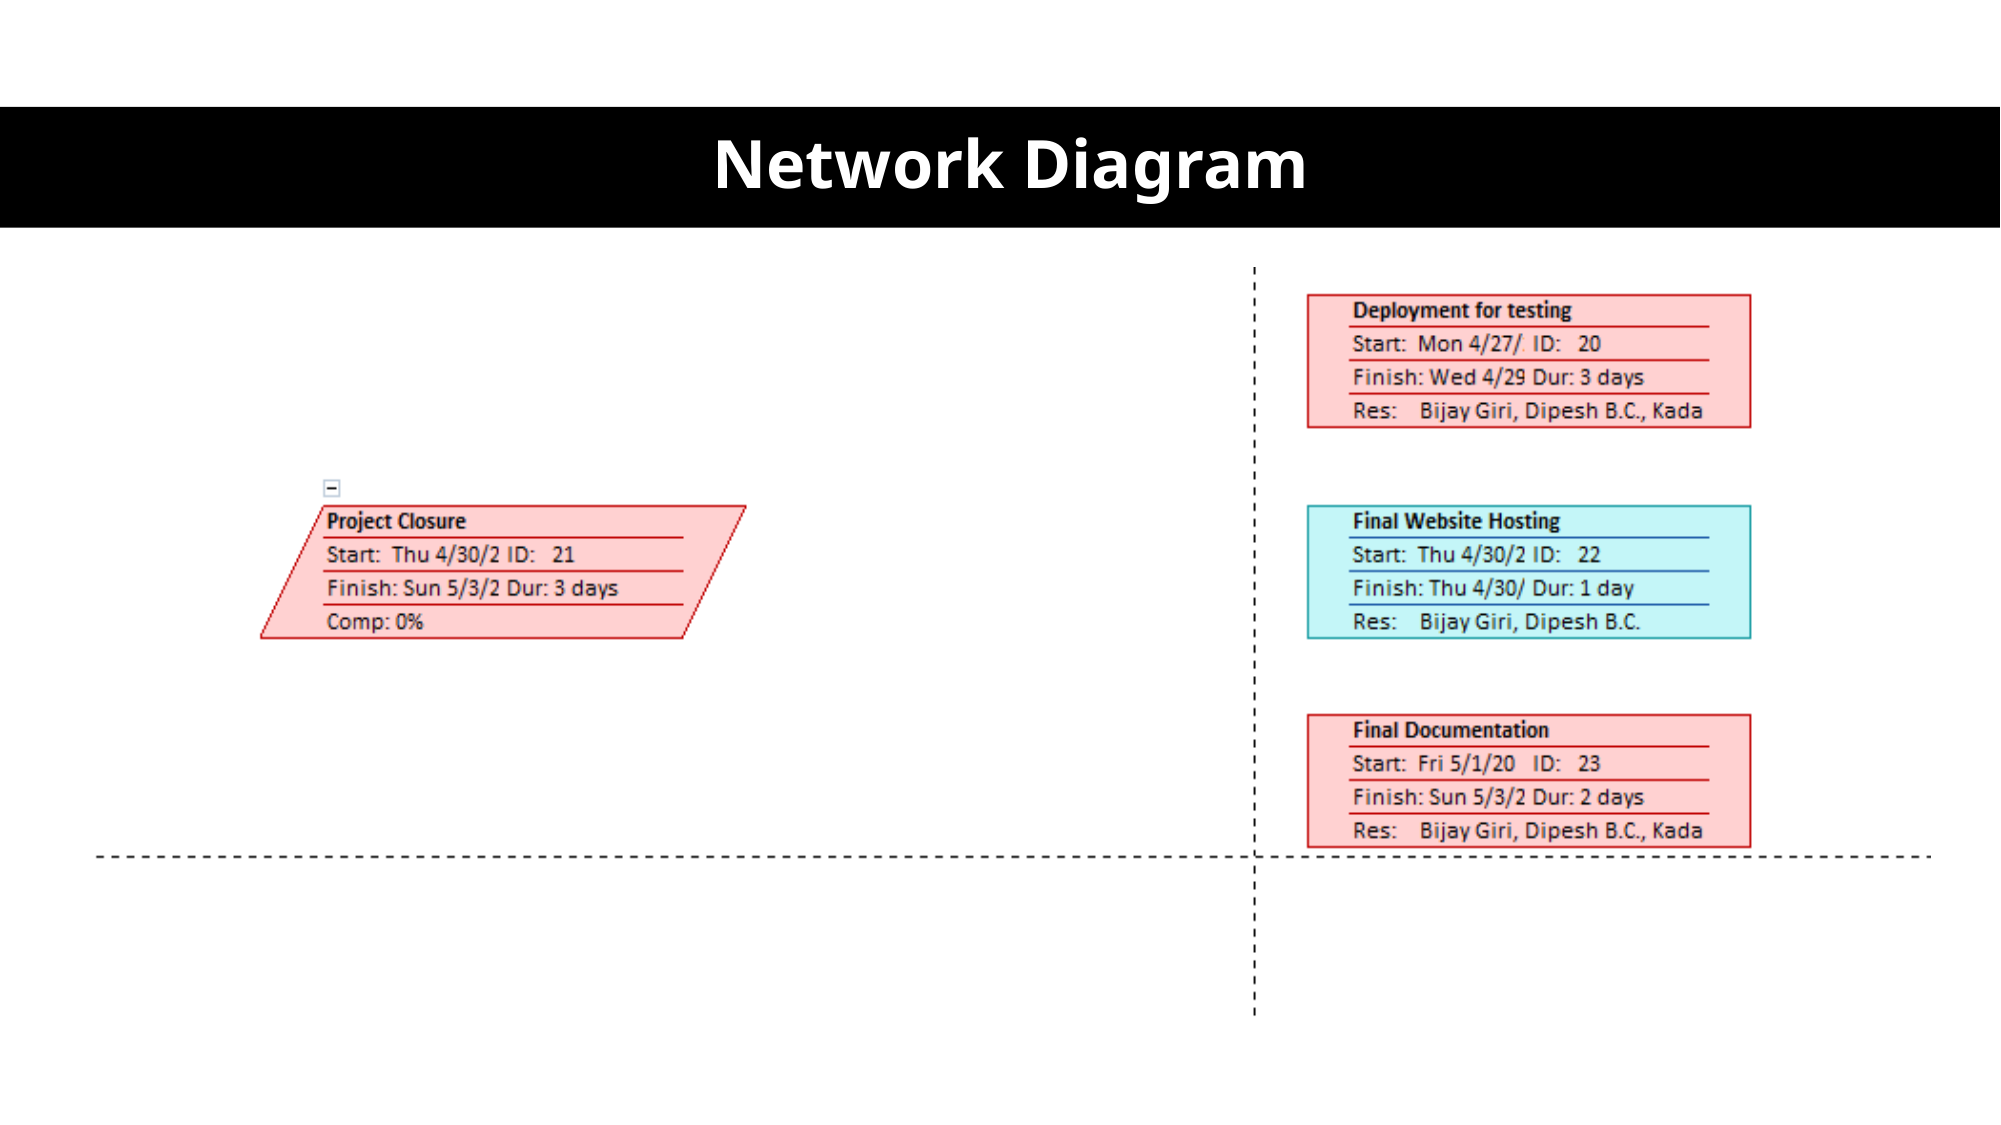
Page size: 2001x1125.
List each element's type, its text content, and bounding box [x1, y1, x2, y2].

text_box [0, 106, 2000, 229]
title Network Diagram [91, 105, 1931, 228]
picture [91, 267, 1931, 1020]
